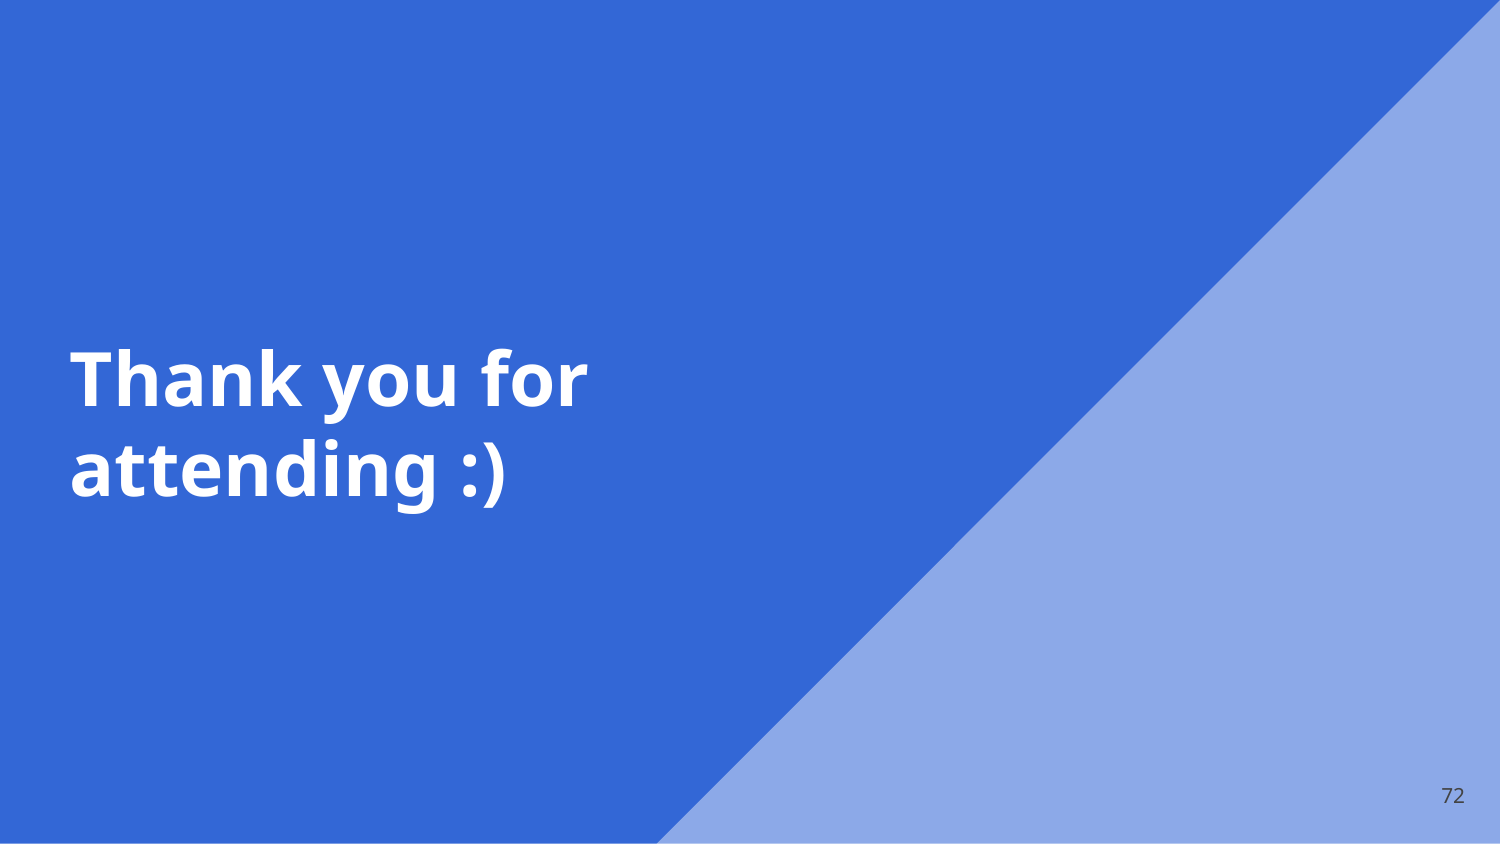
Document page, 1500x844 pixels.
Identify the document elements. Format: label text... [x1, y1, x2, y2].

title Thank you for attending :) [54, 179, 767, 664]
slide_number 72 [1389, 764, 1480, 830]
